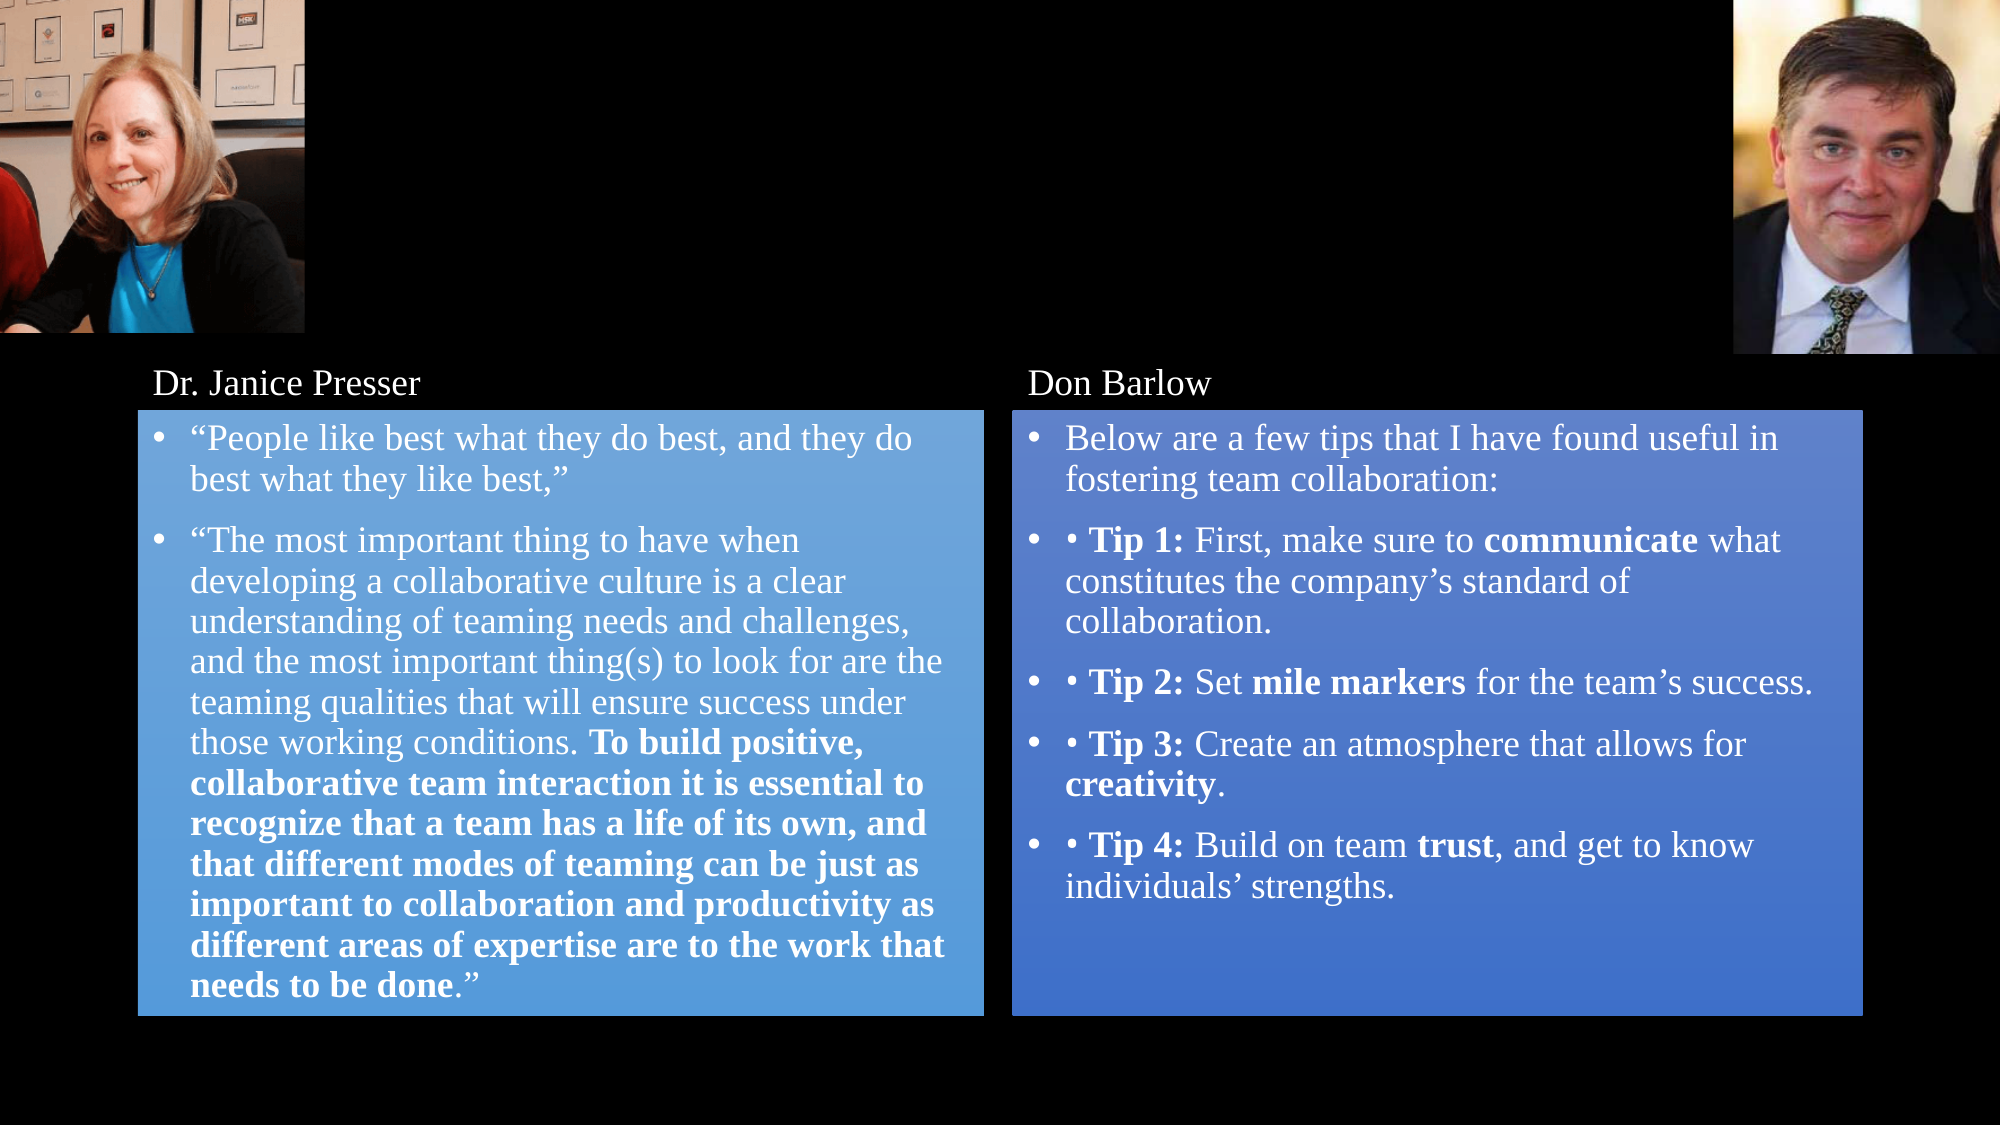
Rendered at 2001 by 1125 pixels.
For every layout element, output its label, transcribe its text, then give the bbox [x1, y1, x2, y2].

list Don Barlow [1012, 275, 1863, 406]
picture [1733, 0, 2000, 354]
picture [0, 0, 305, 333]
list Below are a few tips that I have found useful in fostering team collaboration: • Tip 1: First, make sure to communicate what constitutes the company’s standard of collaboration. • Tip 2: Set mile markers for the team’s success. • Tip 3: Create an atmosphere that allows for creativity. • Tip 4: Build on team trust, and get to know individuals’ strengths. [1012, 410, 1863, 1016]
list “People like best what they do best, and they do best what they like best,” “The most important thing to have when developing a collaborative culture is a clear understanding of teaming needs and challenges, and the most important thing(s) to look for are the teaming qualities that will ensure success under those working conditions. To build positive, collaborative team interaction it is essential to recognize that a team has a life of its own, and that different modes of teaming can be just as important to collaboration and productivity as different areas of expertise are to the work that needs to be done.” [137, 410, 984, 1016]
list Dr. Janice Presser [137, 275, 984, 407]
